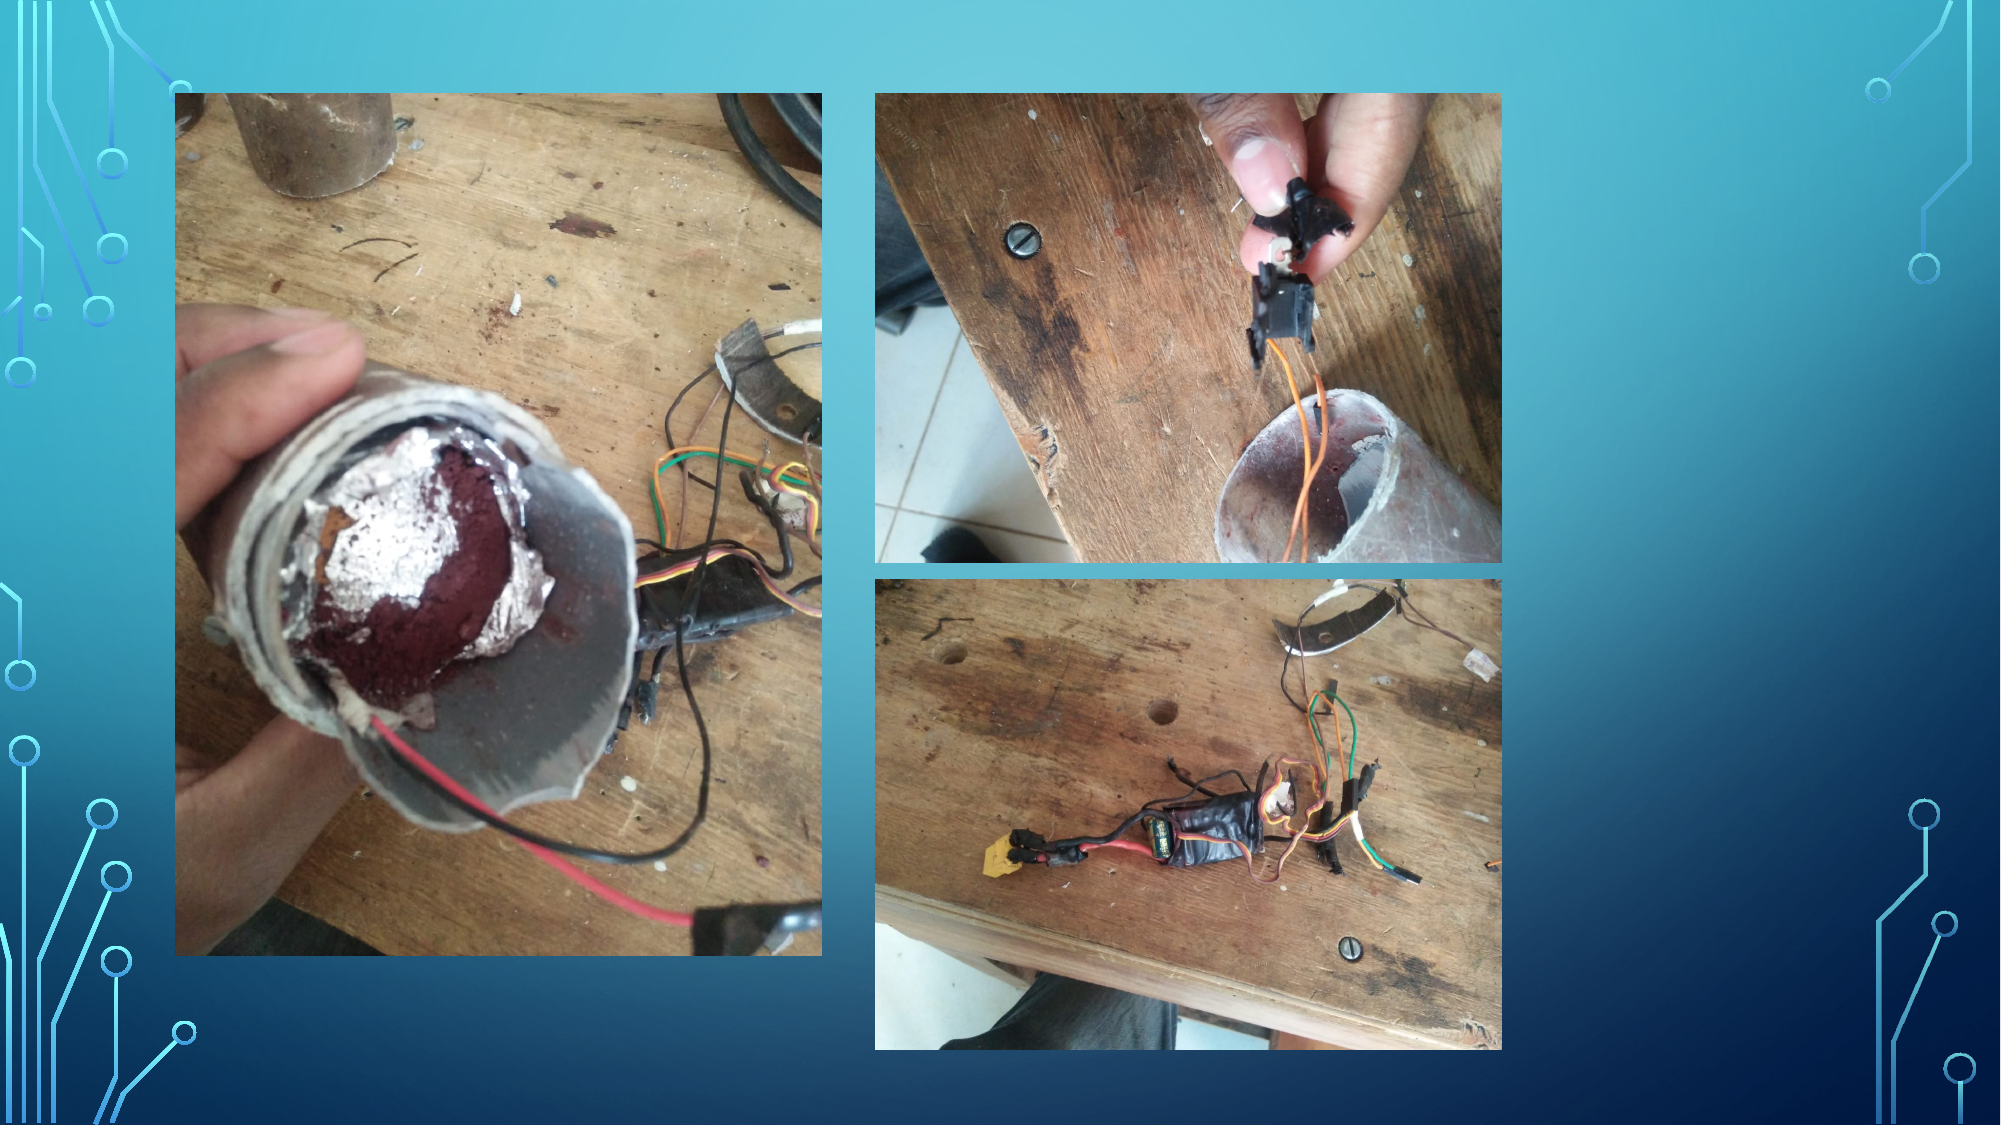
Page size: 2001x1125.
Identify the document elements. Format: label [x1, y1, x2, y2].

picture [875, 92, 1502, 563]
picture [875, 579, 1502, 1050]
list [174, 92, 823, 956]
